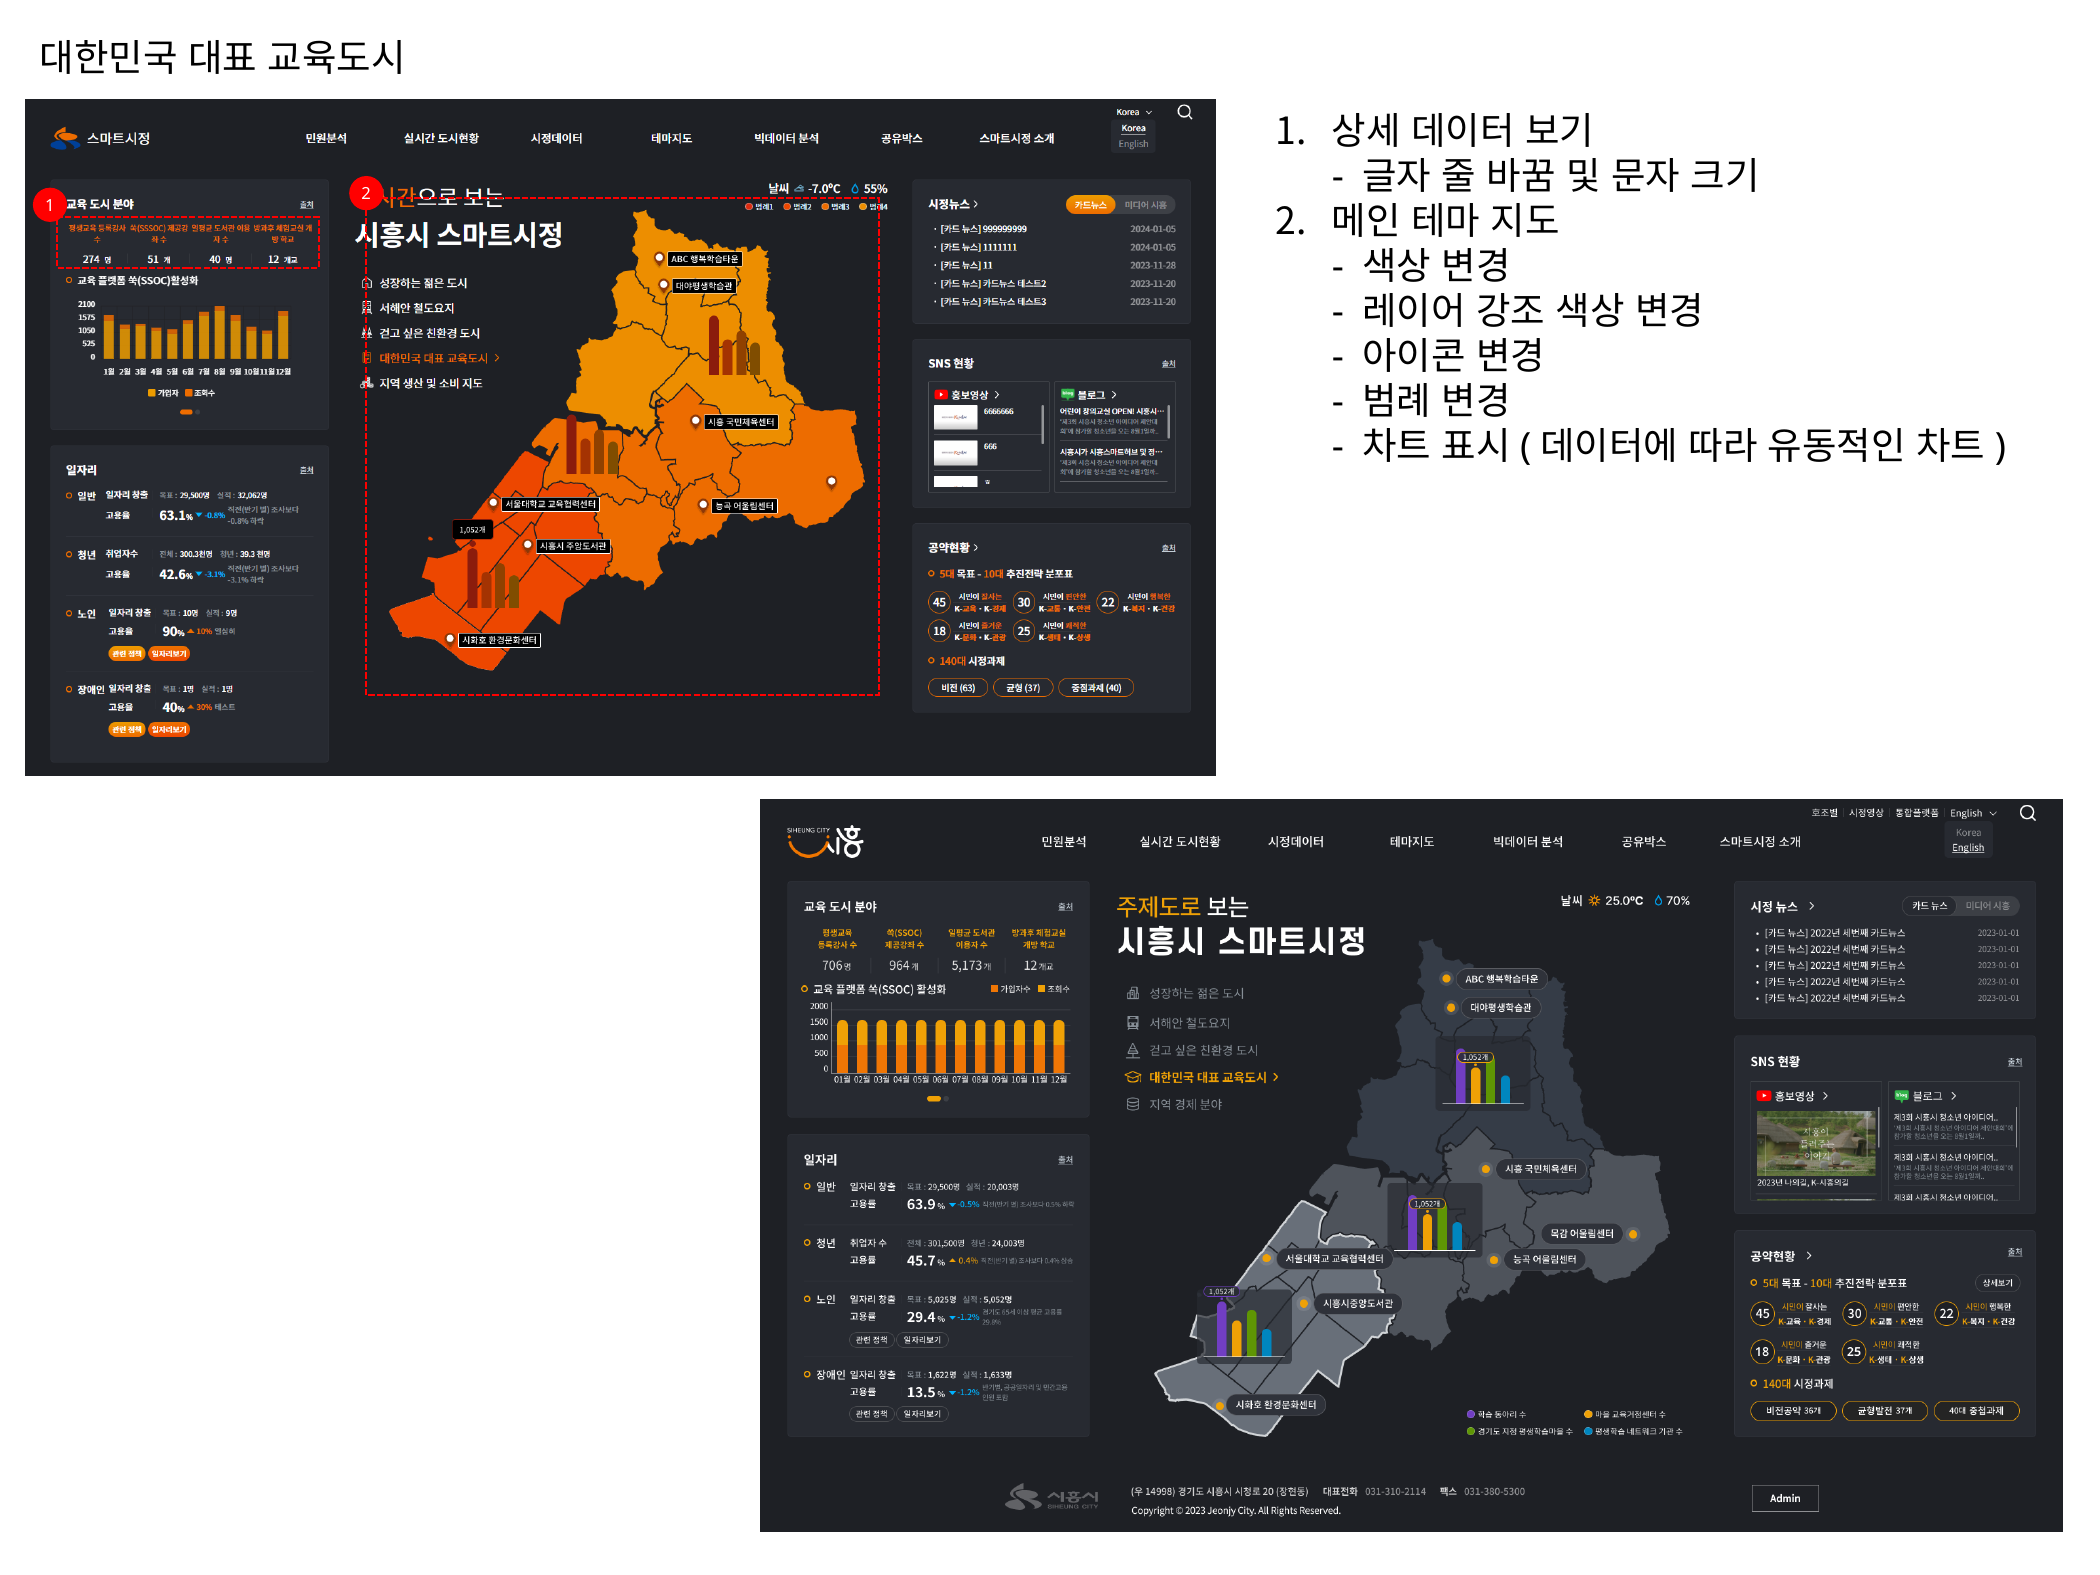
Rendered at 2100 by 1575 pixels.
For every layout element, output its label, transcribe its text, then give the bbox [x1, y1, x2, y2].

picture [25, 99, 1217, 777]
picture [759, 798, 2064, 1533]
text_box 대한민국 대표 교육도시 [23, 34, 792, 78]
text_box 상세 데이터 보기 - 글자 줄 바꿈 및 문자 크기 메인 테마 지도 - 색상 변경 - 레이어 강조 색상 변경 - 아이콘 변경 - 범례 변경 - 차트 표시(데이터에 따라 유동적인 차트) [1259, 98, 2028, 142]
